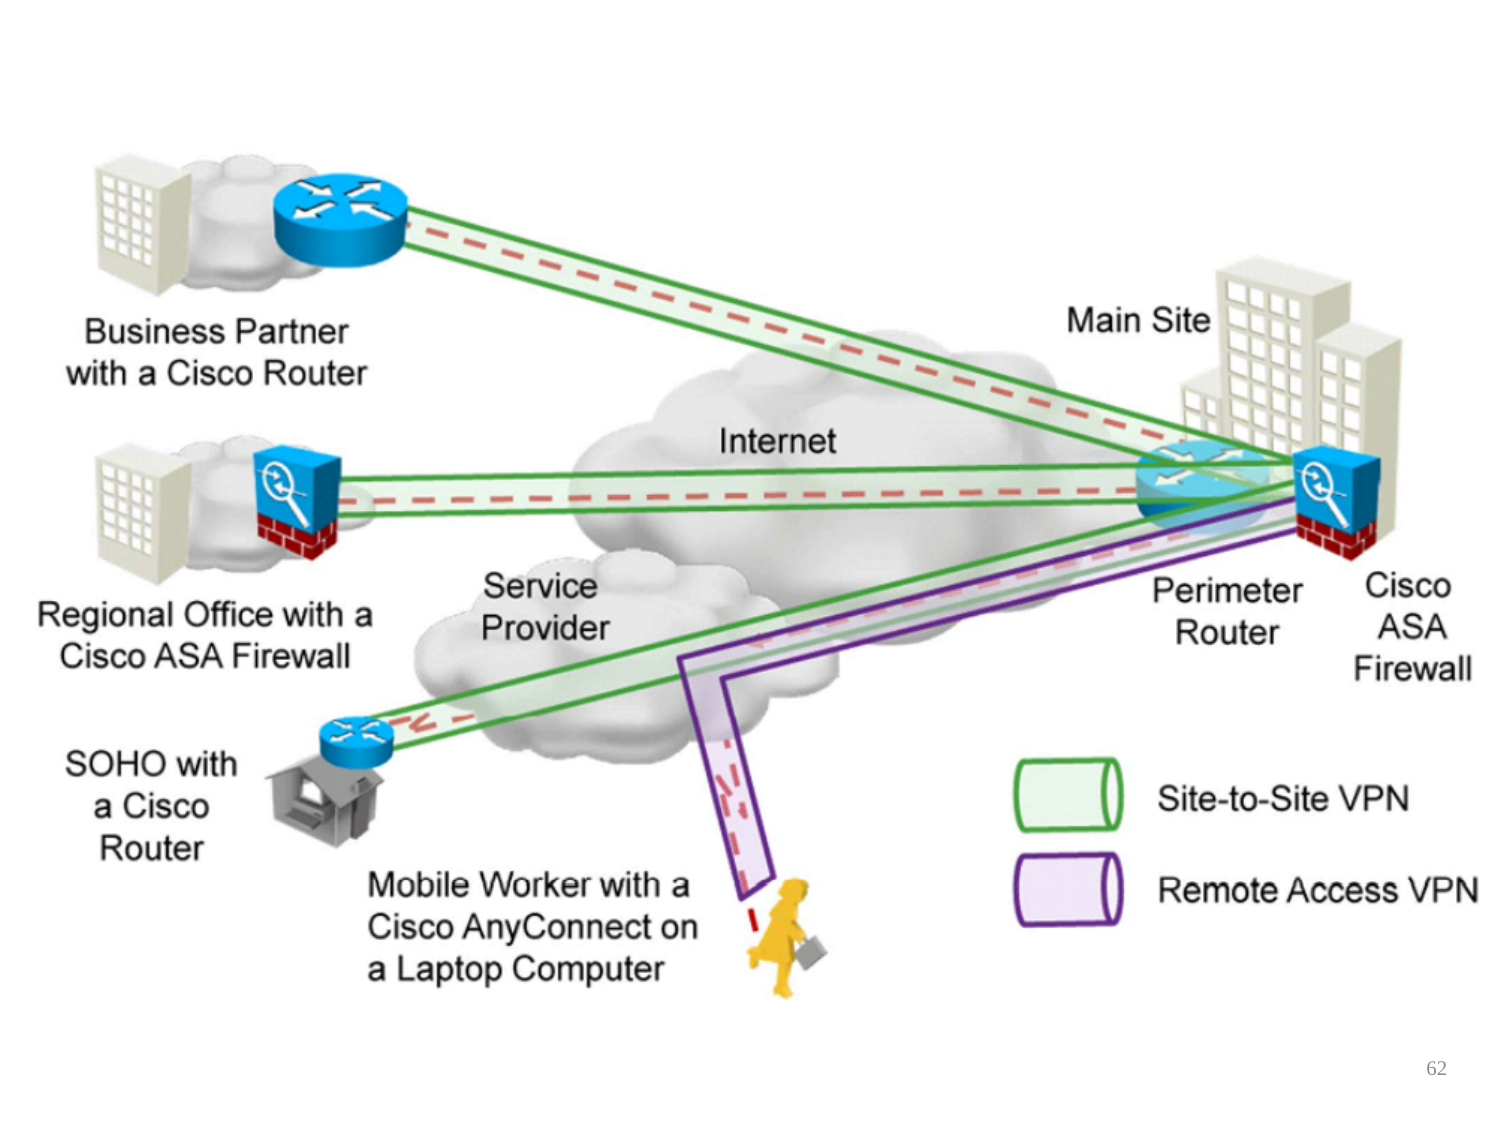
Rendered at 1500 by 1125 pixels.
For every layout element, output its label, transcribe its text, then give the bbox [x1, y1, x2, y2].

slide_number 62 [1124, 1037, 1463, 1097]
picture [0, 113, 1500, 1012]
